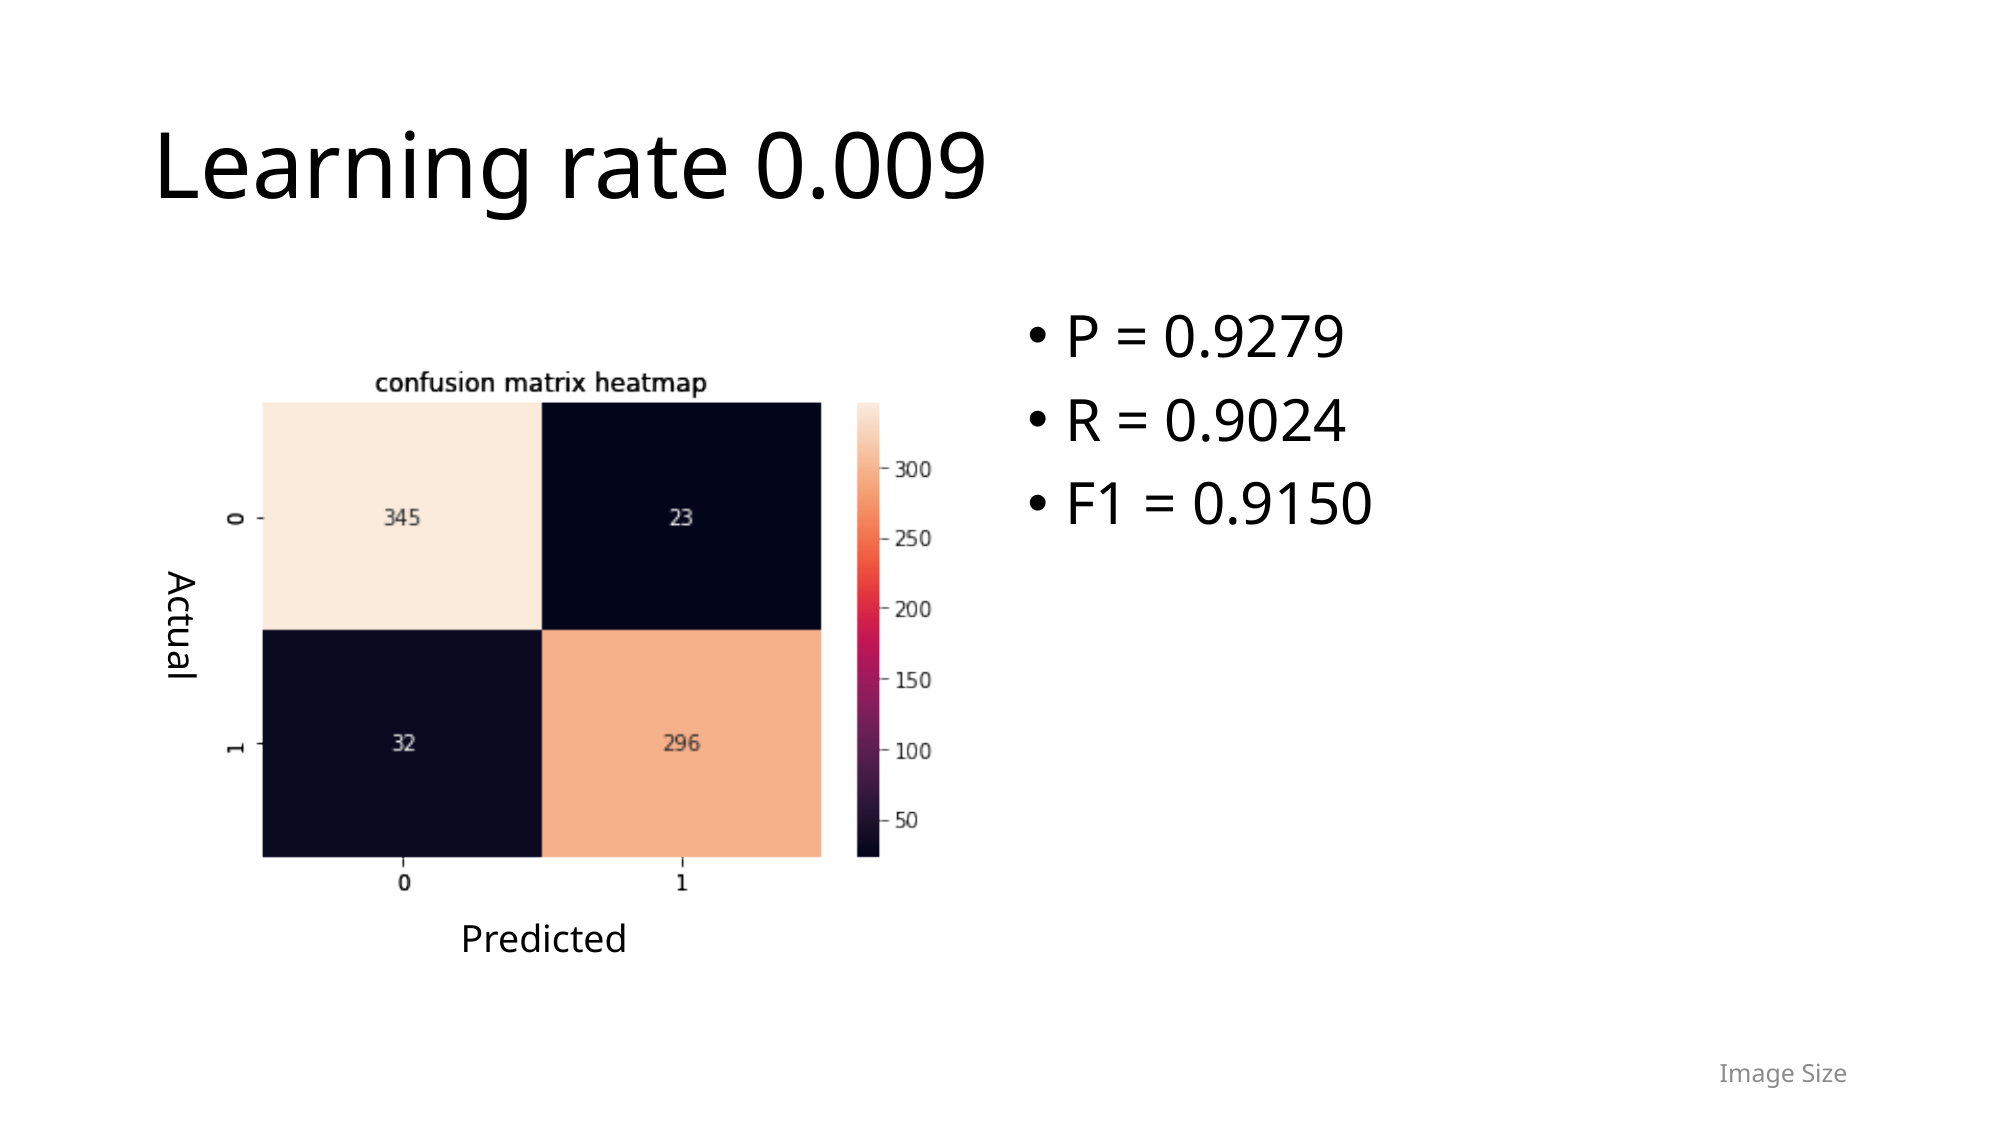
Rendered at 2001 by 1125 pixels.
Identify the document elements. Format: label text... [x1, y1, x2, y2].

list P = 0.9279 R = 0.9024 F1 = 0.9150 [1012, 299, 1863, 1014]
title Learning rate 0.009 [137, 59, 1863, 278]
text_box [137, 357, 843, 968]
slide_number Image Size [1412, 1042, 1863, 1103]
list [213, 357, 947, 908]
